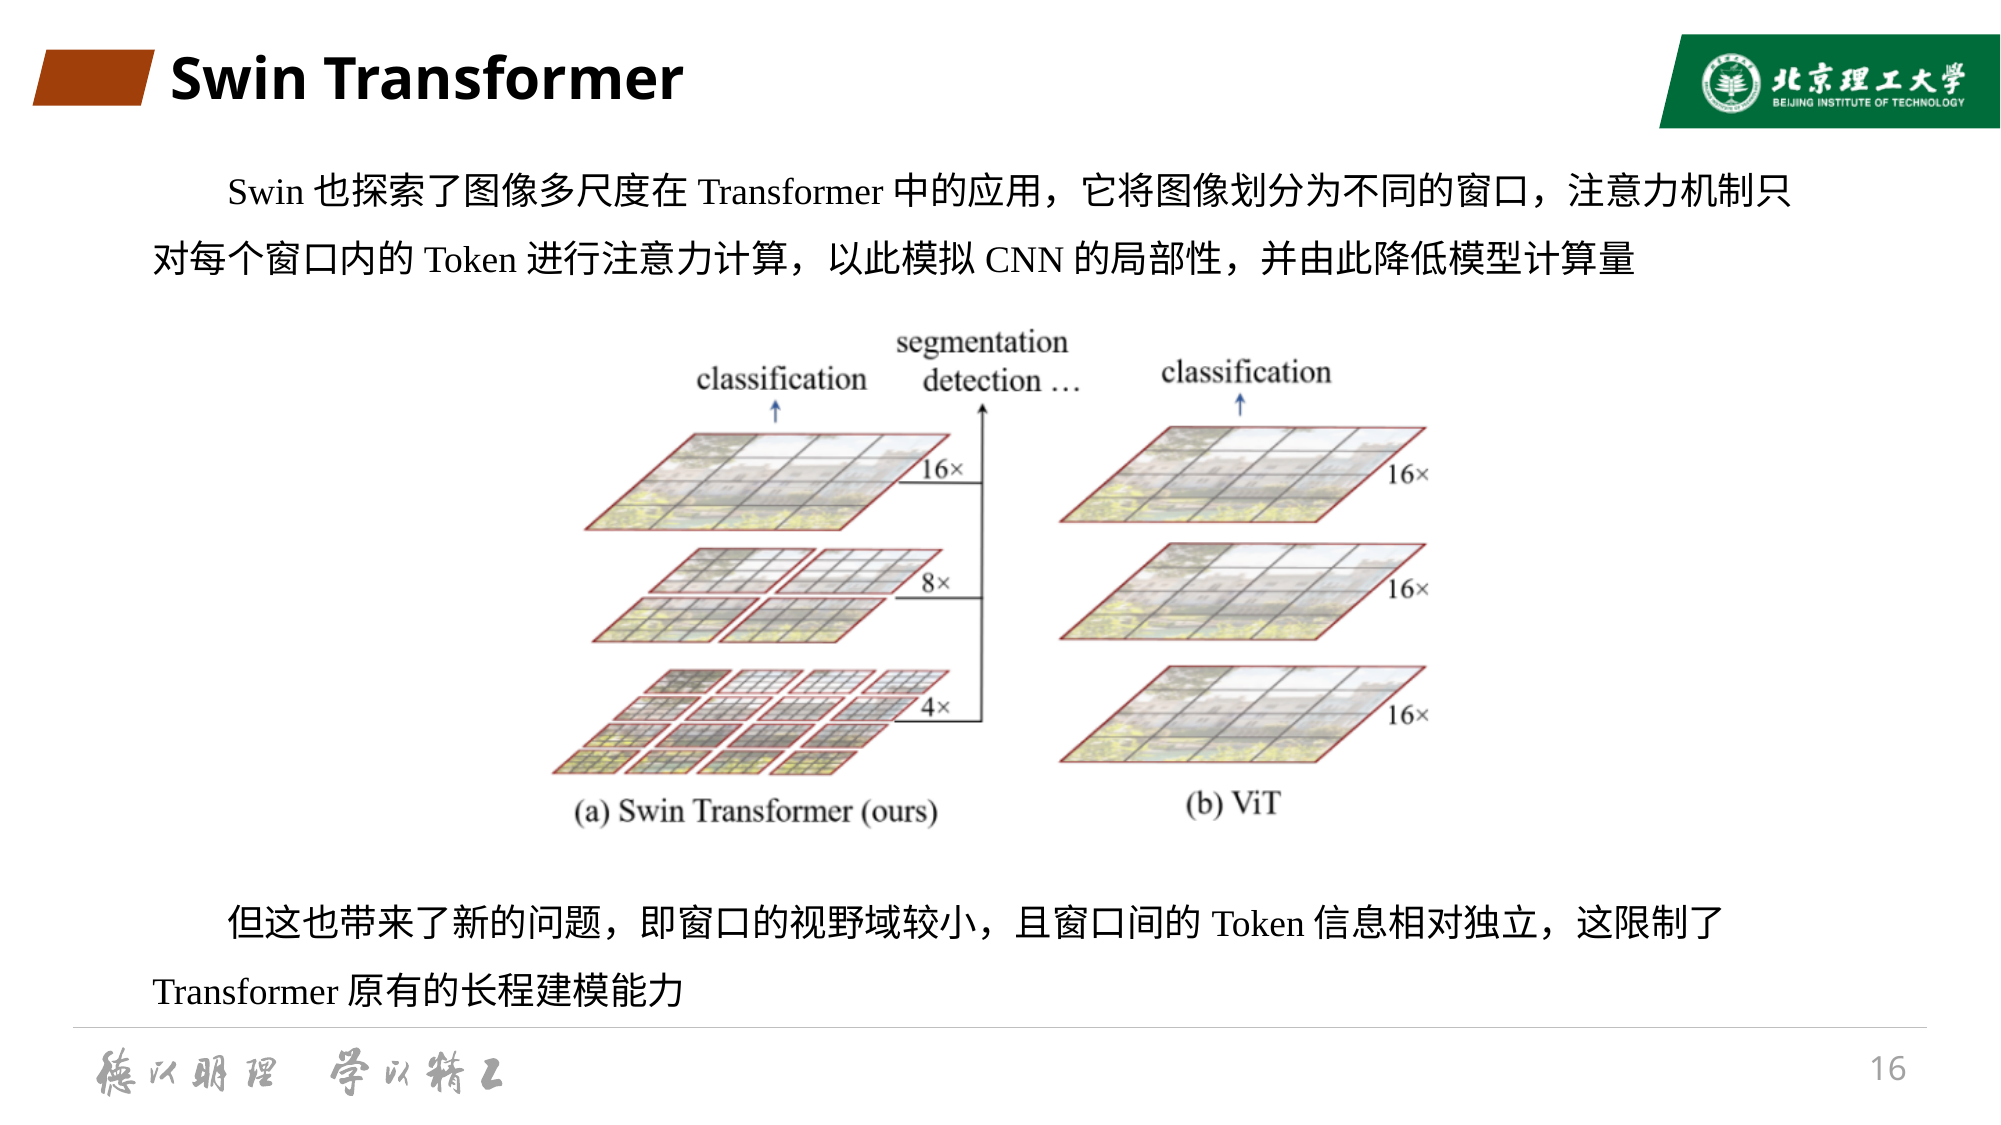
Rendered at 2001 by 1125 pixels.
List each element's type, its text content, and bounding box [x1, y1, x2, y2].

picture [533, 311, 1467, 839]
picture [1685, 39, 1985, 124]
text_box 但这也带来了新的问题，即窗口的视野域较小，且窗口间的Token信息相对独立，这限制了Transformer原有的长程建模能力 [137, 869, 1881, 1020]
title Swin Transformer [155, 41, 1389, 120]
text_box Swin也探索了图像多尺度在Transformer中的应用，它将图像划分为不同的窗口，注意力机制只对每个窗口内的Token进行注意力计算，以此模拟CNN的局部性，并由此降低模型计算量 [137, 137, 1830, 287]
